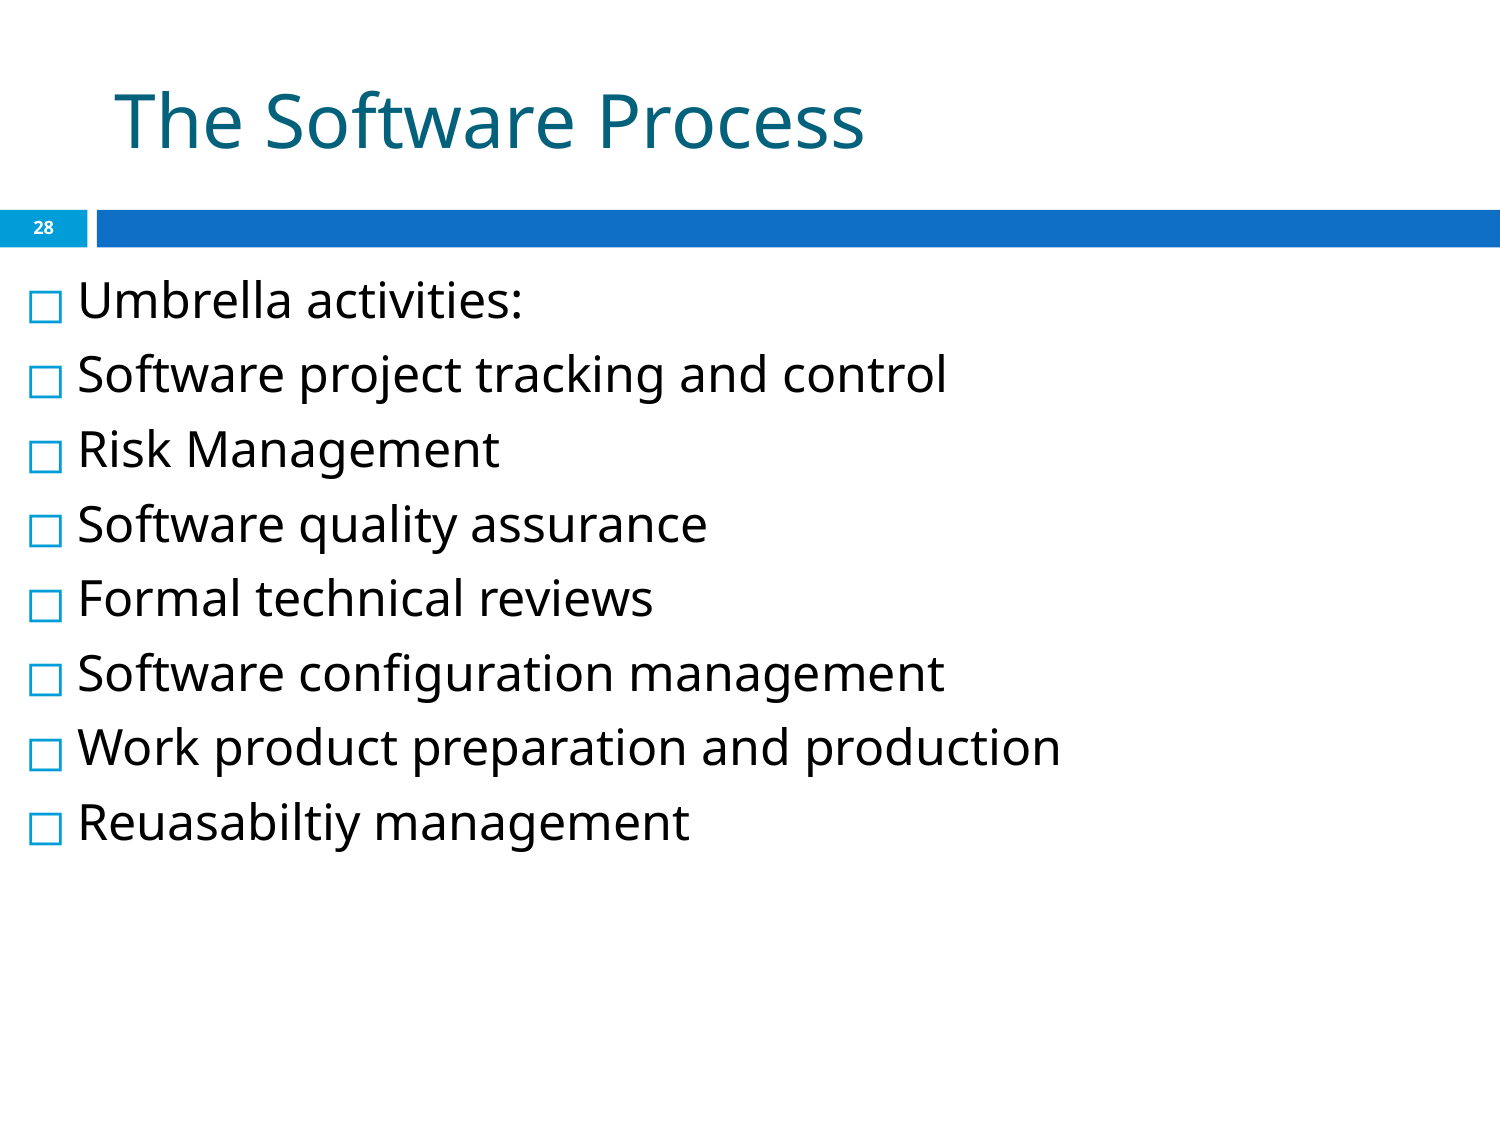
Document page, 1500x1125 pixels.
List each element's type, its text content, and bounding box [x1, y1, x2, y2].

list Umbrella activities: Software project tracking and control Risk Management Software quality assurance Formal technical reviews Software configuration management Work product preparation and production Reuasabiltiy management [10, 260, 1476, 1011]
slide_number ‹#› [0, 208, 88, 249]
title The Software Process [99, 37, 1438, 200]
